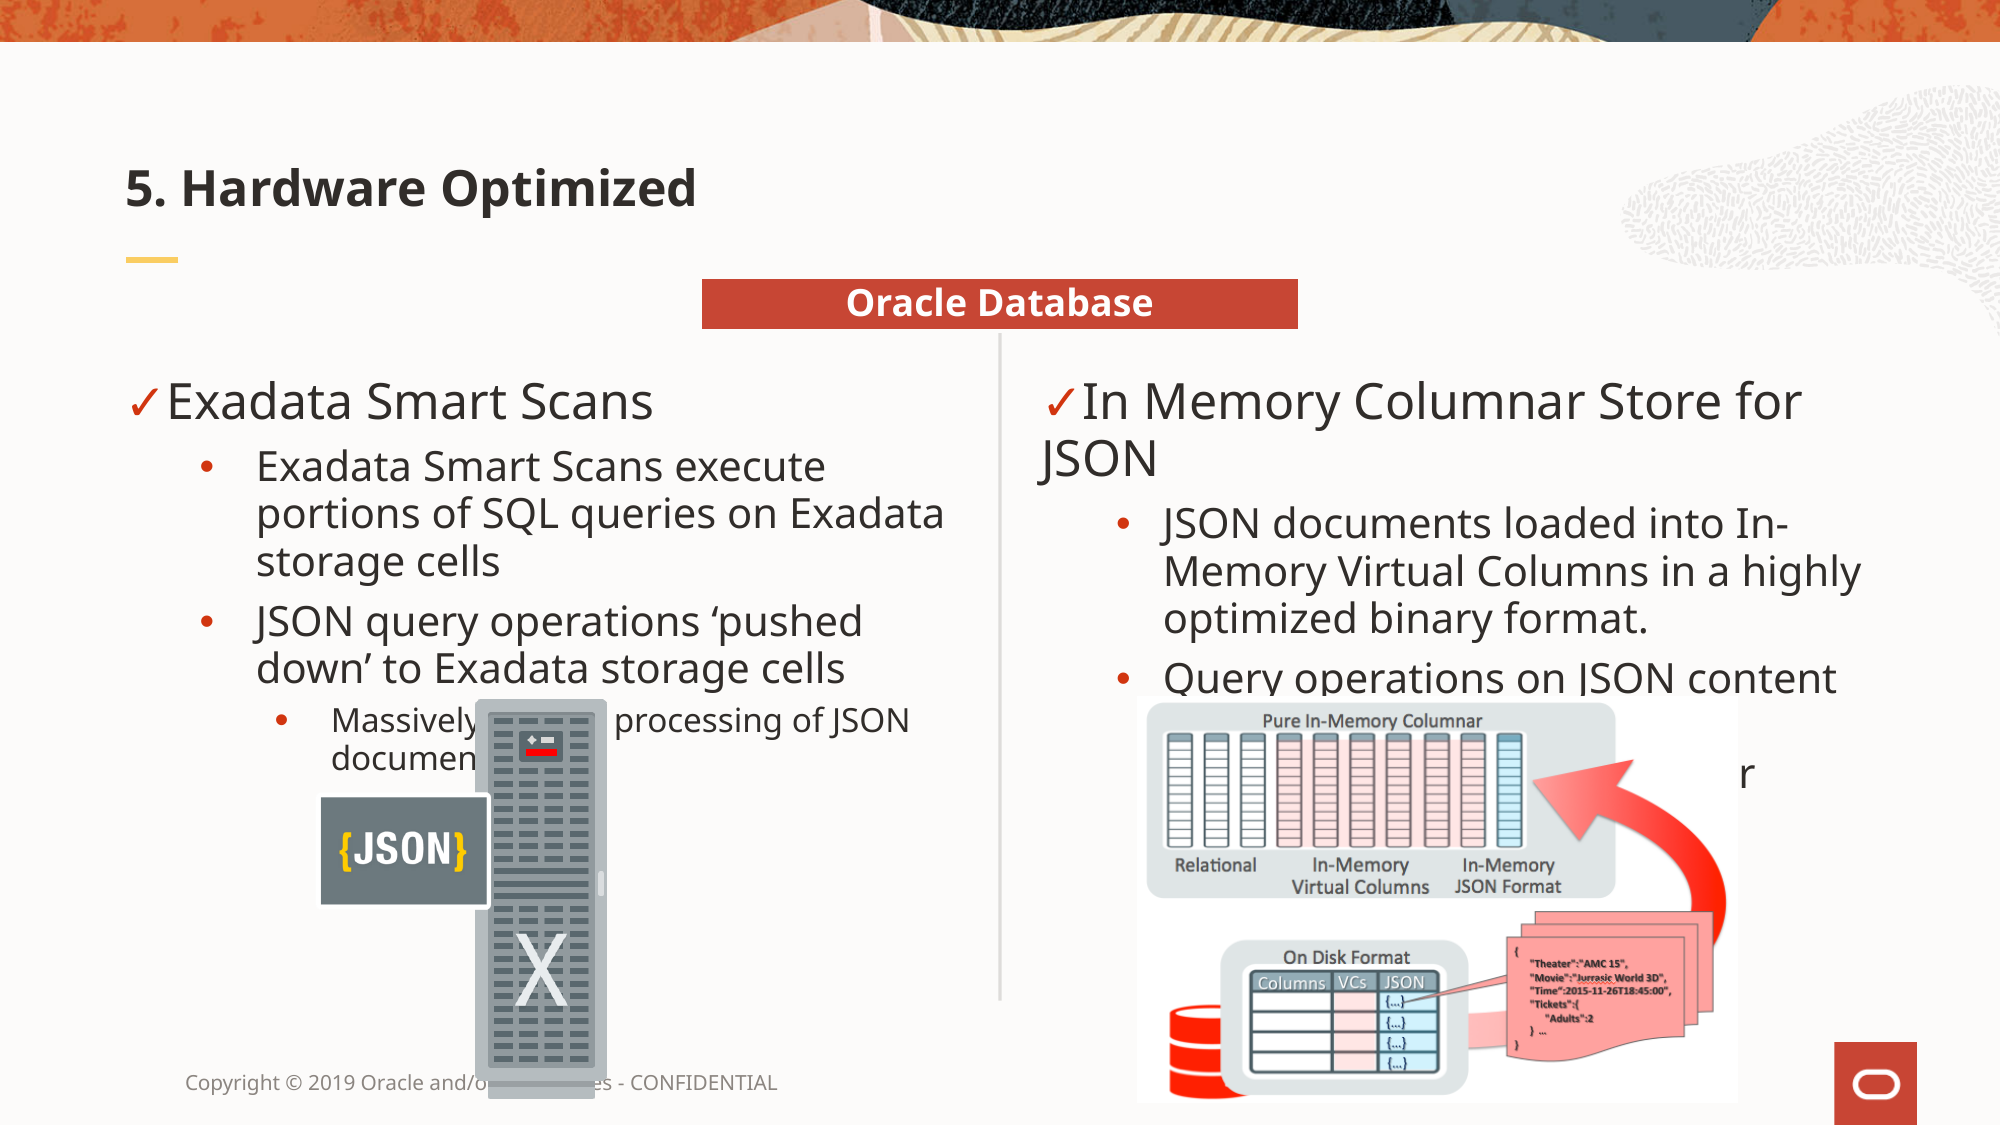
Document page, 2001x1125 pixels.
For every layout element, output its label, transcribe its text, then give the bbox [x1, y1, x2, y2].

picture [313, 699, 607, 1099]
text_box Oracle Database [699, 276, 1301, 333]
list In Memory Columnar Store for JSON JSON documents loaded into In-Memory Virtual Columns in a highly optimized binary format. Query operations on JSON content automatically directed to In-Memory or Index by optimizer [1041, 301, 1875, 1001]
title 5. Hardware Optimized [125, 83, 1876, 219]
list Exadata Smart Scans Exadata Smart Scans execute portions of SQL queries on Exadata storage cells JSON query operations ‘pushed down’ to Exadata storage cells Massively parallel processing of JSON documents [124, 301, 959, 1001]
picture [1137, 696, 1738, 1103]
footer Copyright © 2019 Oracle and/or its affiliates - CONFIDENTIAL [185, 1053, 1128, 1114]
picture [0, 0, 2000, 42]
